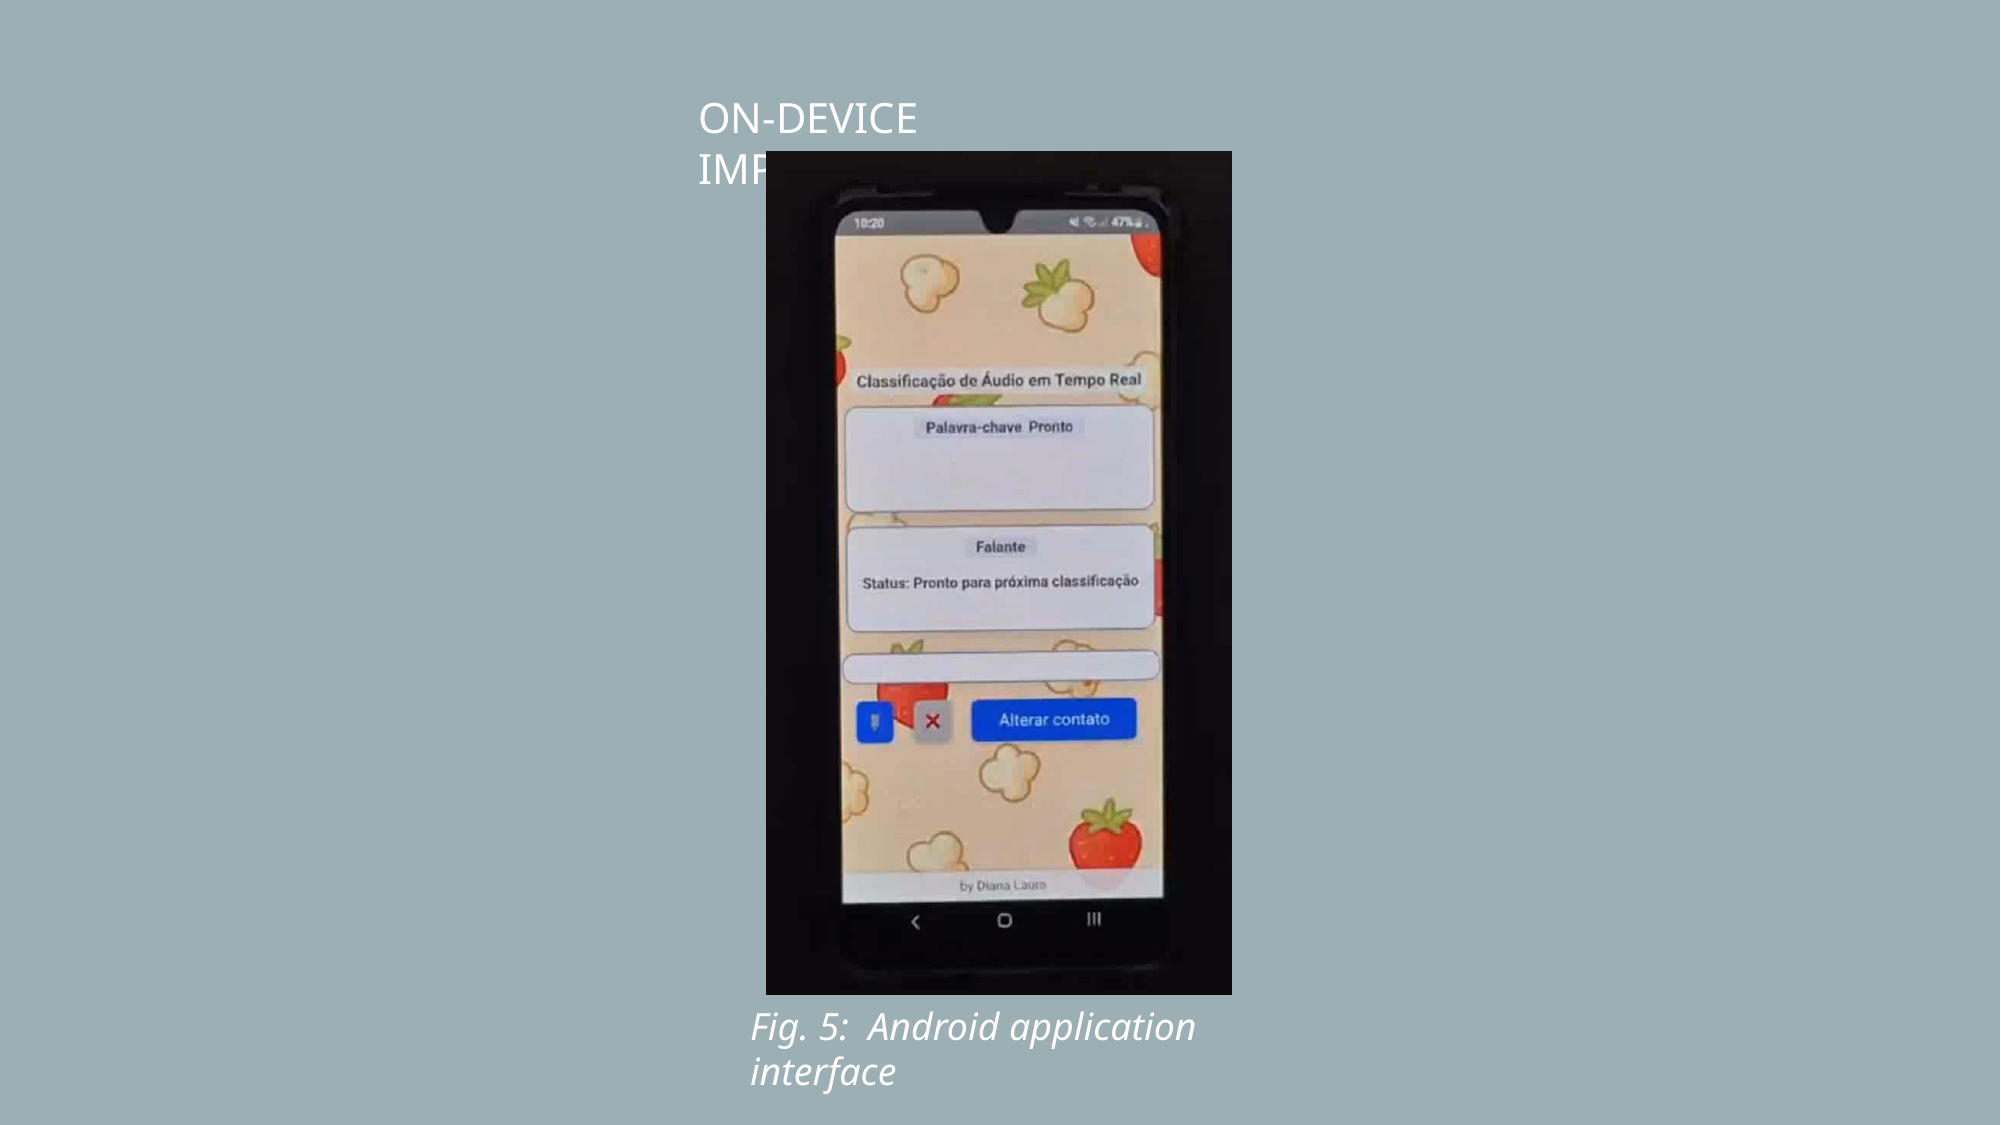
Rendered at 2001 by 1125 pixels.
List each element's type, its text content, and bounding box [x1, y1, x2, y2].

text_box Fig. 5: Android application interface [735, 995, 1320, 1125]
text_box ON-DEVICE IMPLEMENTATION [683, 84, 1294, 200]
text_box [765, 150, 1233, 996]
